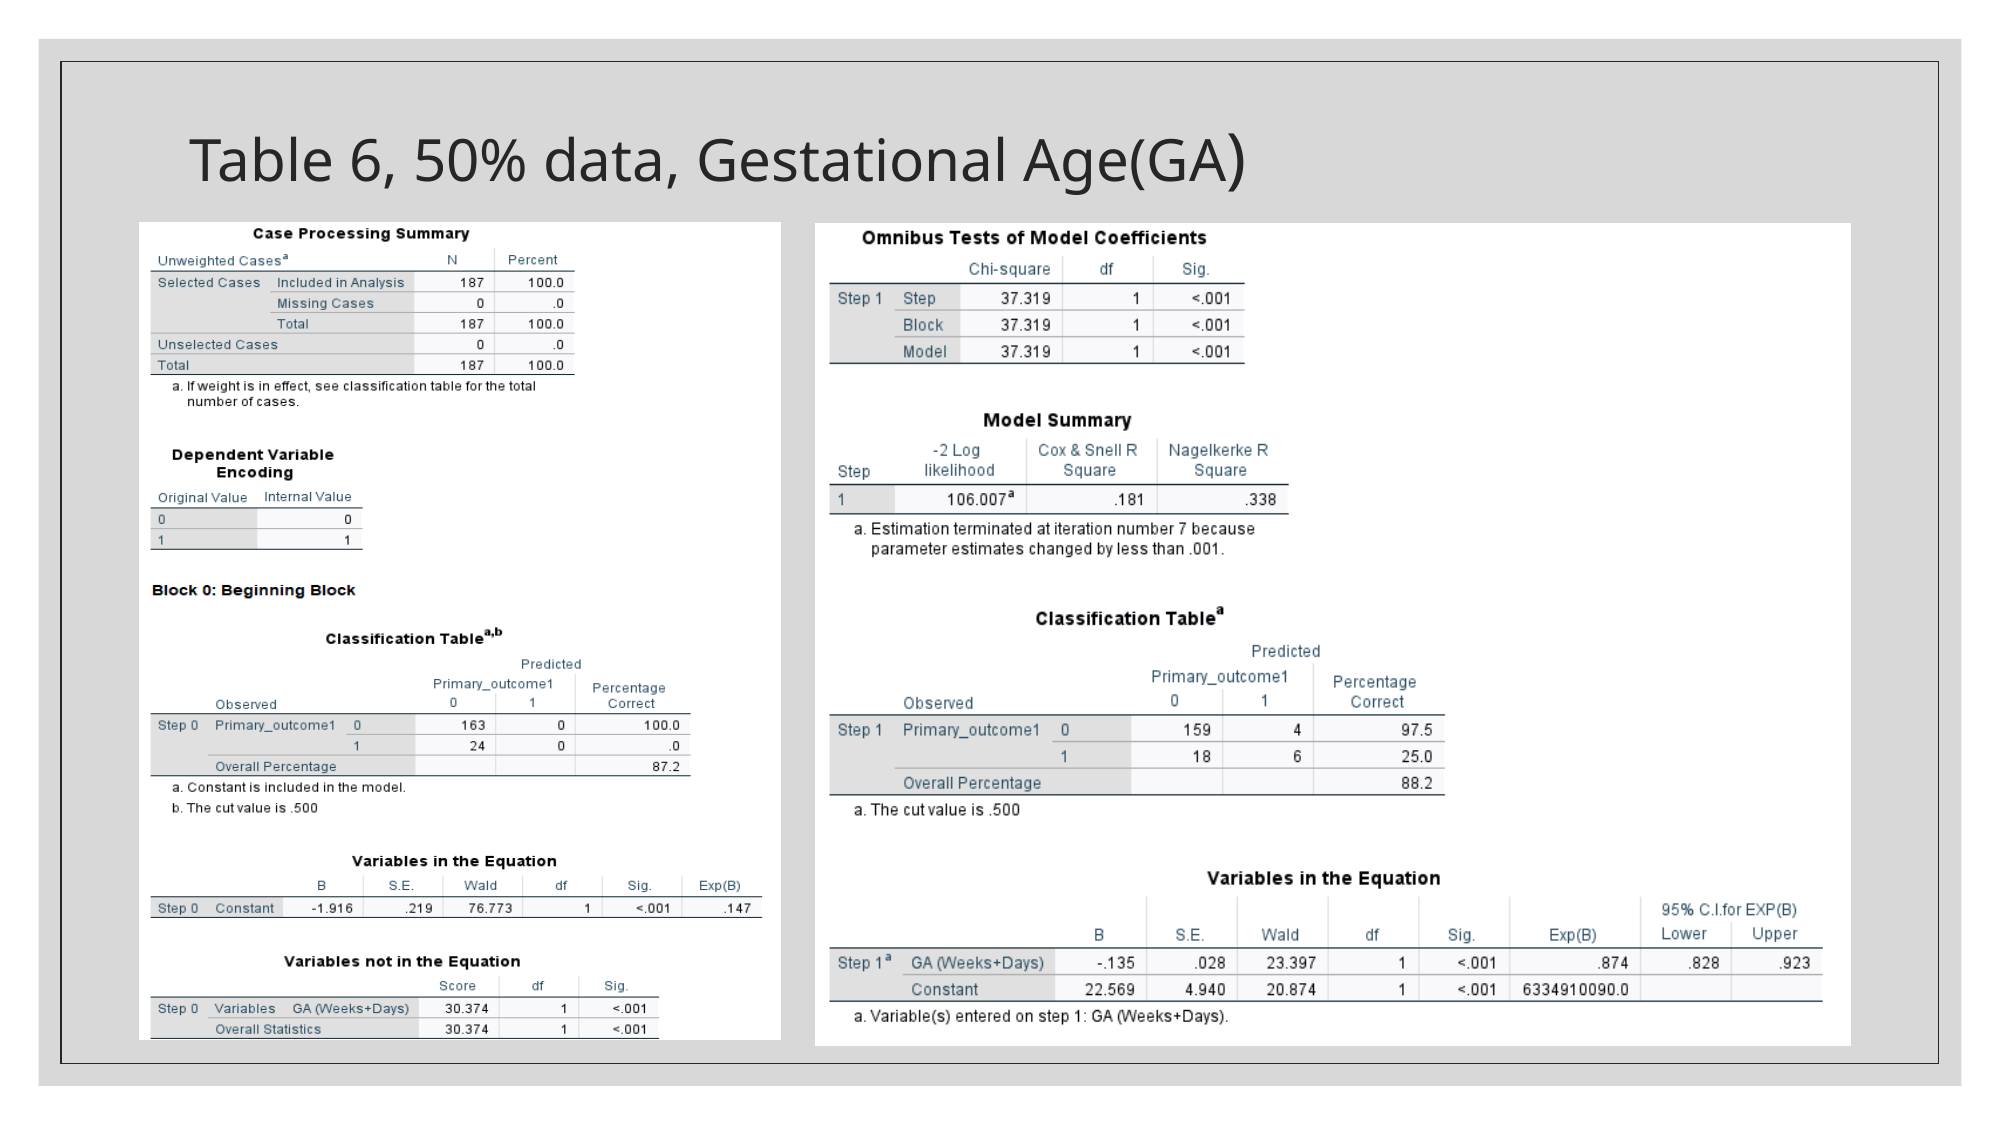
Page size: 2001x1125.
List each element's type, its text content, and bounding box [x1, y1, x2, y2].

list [139, 222, 781, 1040]
title Table 6, 50% data, Gestational Age(GA) [174, 105, 1825, 215]
picture [815, 223, 1851, 1046]
